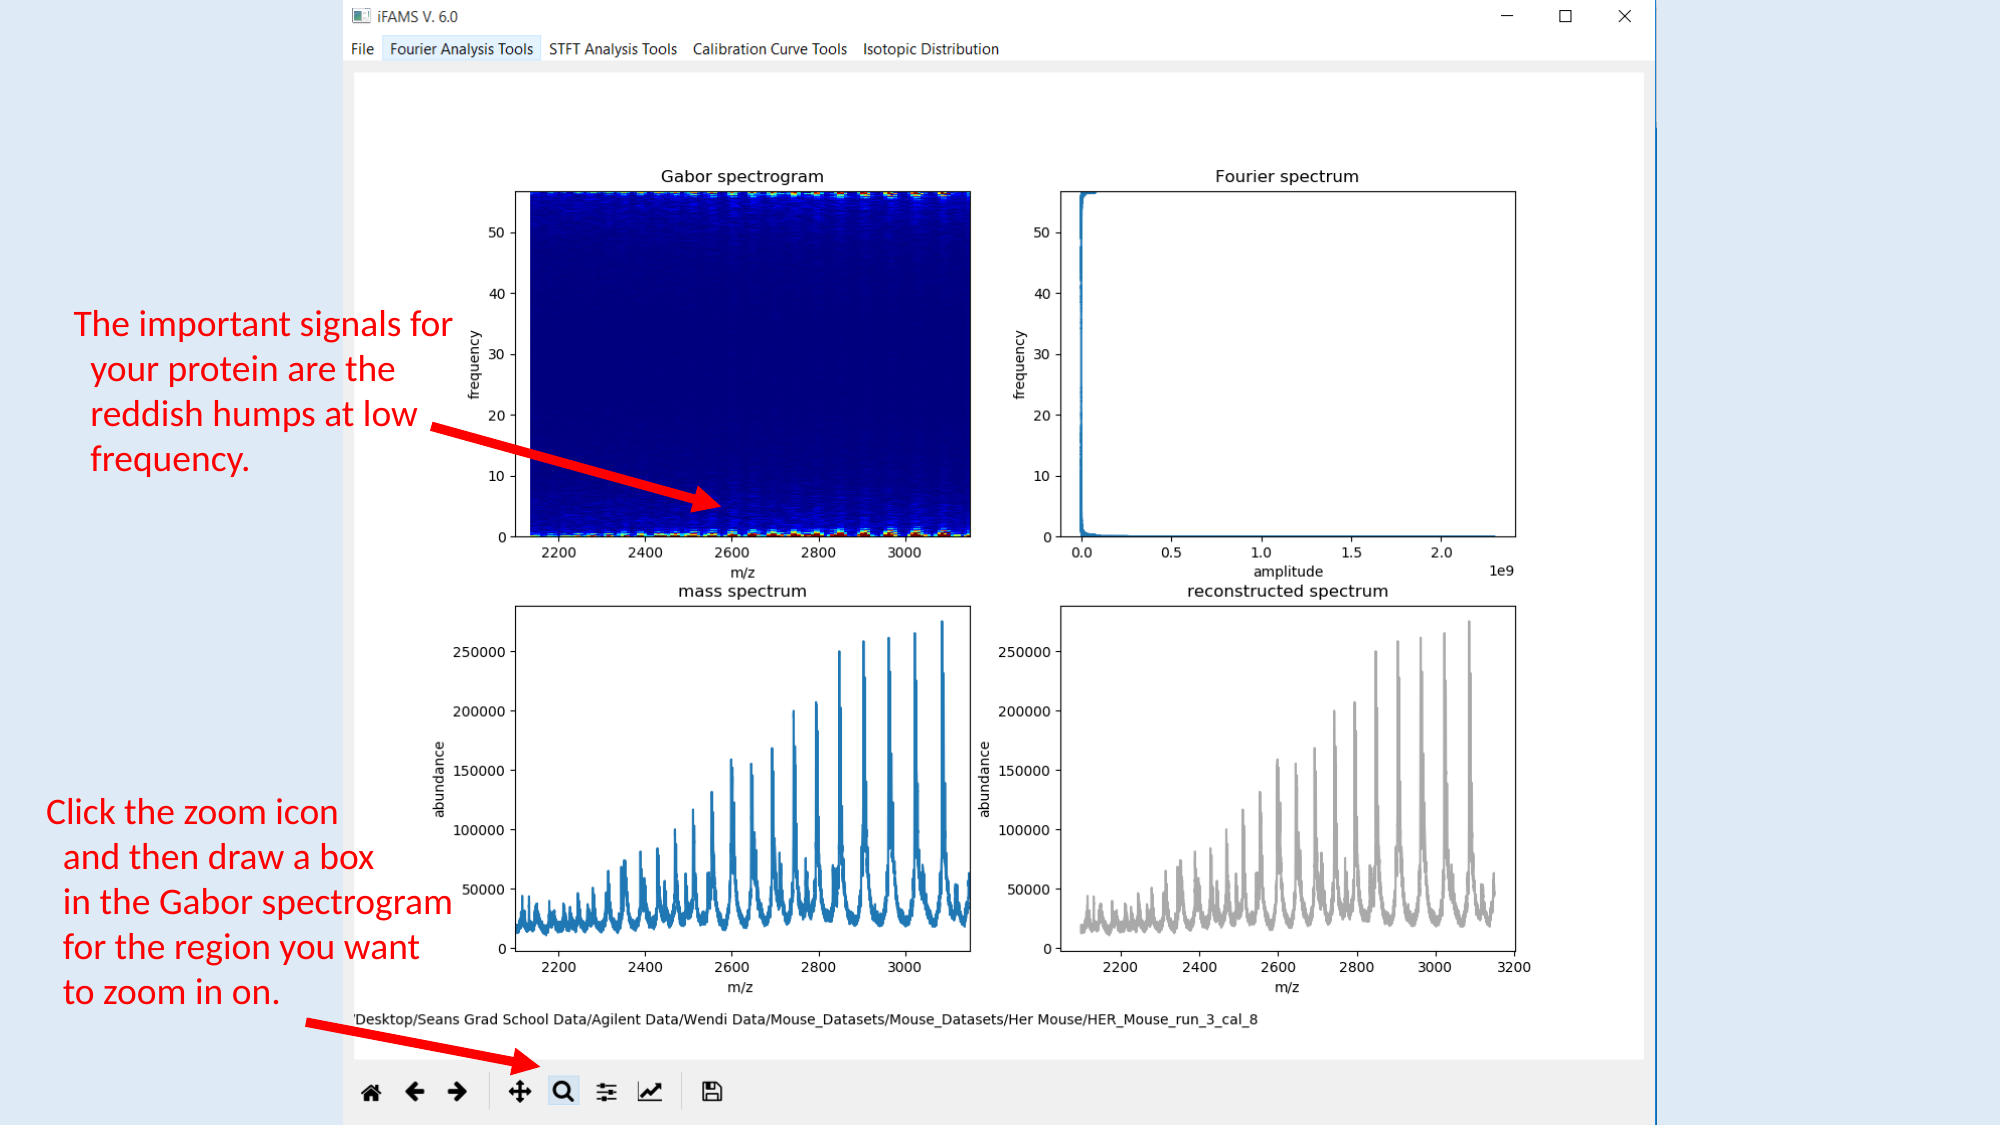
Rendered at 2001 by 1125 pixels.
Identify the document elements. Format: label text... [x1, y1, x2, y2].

text_box The important signals for your protein are the reddish humps at low frequency. [58, 291, 343, 487]
text_box Click the zoom icon and then draw a box in the Gabor spectrogram for the region you want to zoom in on. [31, 779, 343, 1020]
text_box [431, 426, 722, 507]
picture [343, 0, 1657, 1125]
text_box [305, 1022, 541, 1067]
